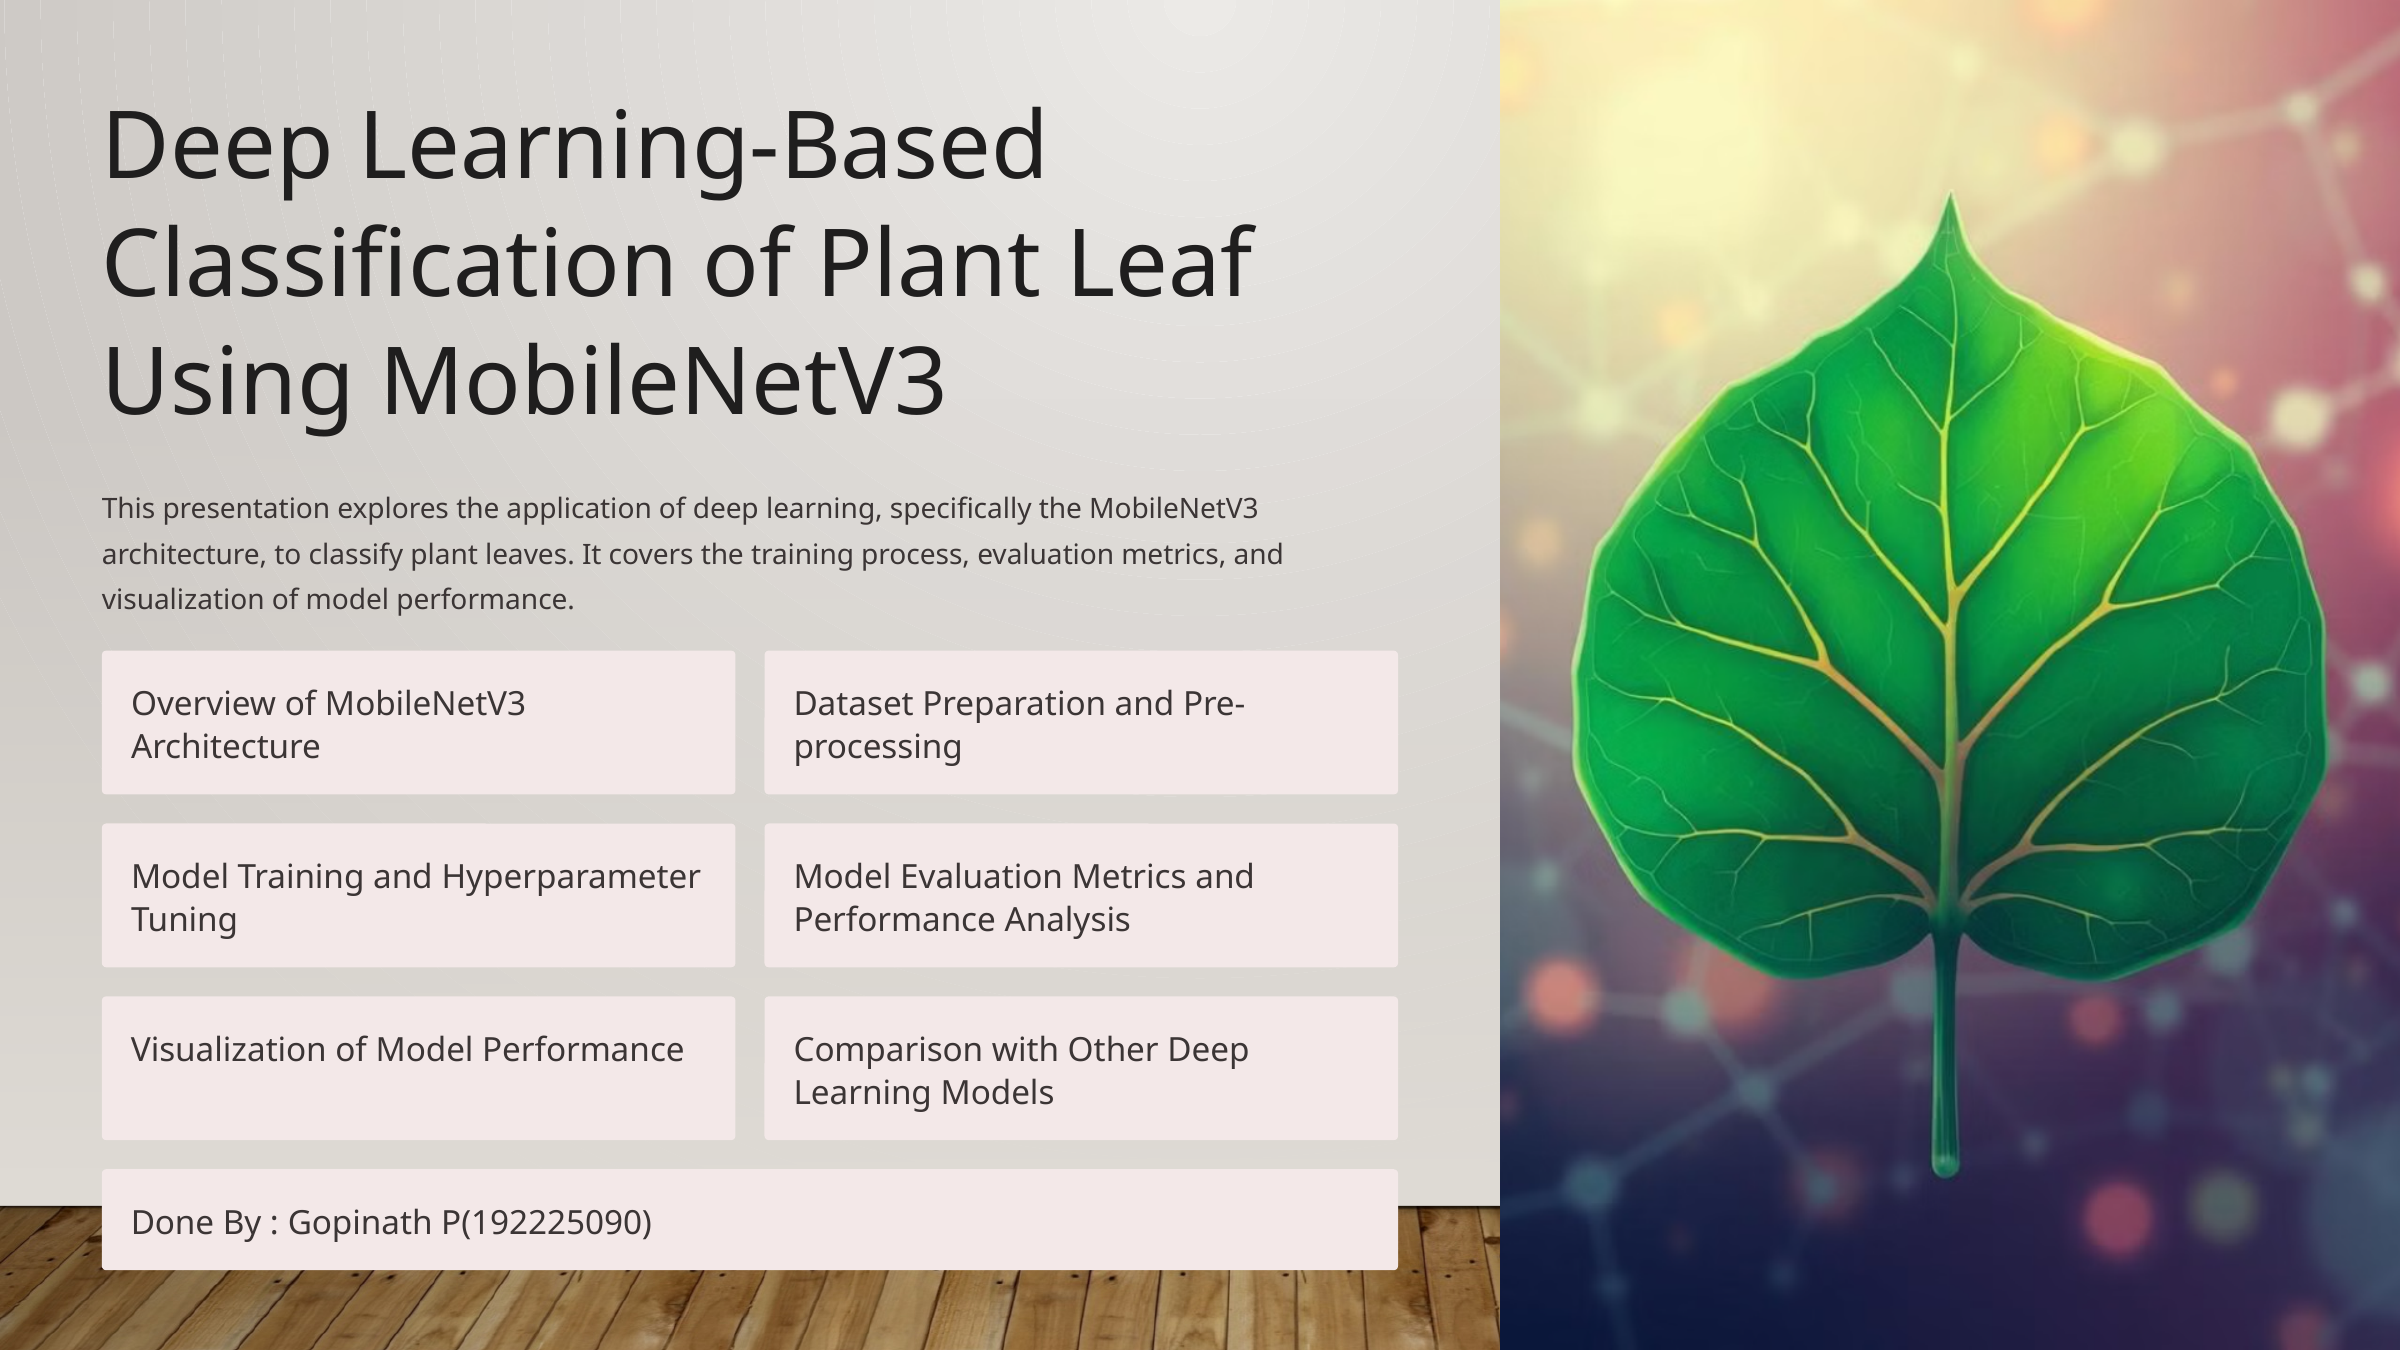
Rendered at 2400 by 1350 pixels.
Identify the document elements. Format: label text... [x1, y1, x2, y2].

picture [0, 0, 2400, 1350]
text_box Model Evaluation Metrics and Performance Analysis [793, 852, 1369, 939]
text_box Done By : Gopinath P(192225090) [130, 1198, 659, 1242]
text_box Deep Learning-Based Classification of Plant Leaf Using MobileNetV3 [101, 80, 1399, 435]
text_box [101, 1169, 1399, 1271]
text_box [101, 650, 736, 795]
text_box Model Training and Hyperparameter Tuning [130, 852, 707, 939]
text_box Dataset Preparation and Pre-processing [793, 679, 1369, 766]
text_box Visualization of Model Performance [130, 1025, 670, 1069]
text_box [101, 996, 736, 1141]
text_box [764, 823, 1399, 968]
text_box [764, 996, 1399, 1141]
text_box [764, 650, 1399, 795]
text_box This presentation explores the application of deep learning, specifically the MobileNetV3 architecture, to classify plant leaves. It covers the training process, evaluation metrics, and visualization of model performance. [101, 478, 1399, 618]
text_box Overview of MobileNetV3 Architecture [130, 679, 707, 766]
text_box Comparison with Other Deep Learning Models [793, 1025, 1369, 1112]
text_box [101, 823, 736, 968]
